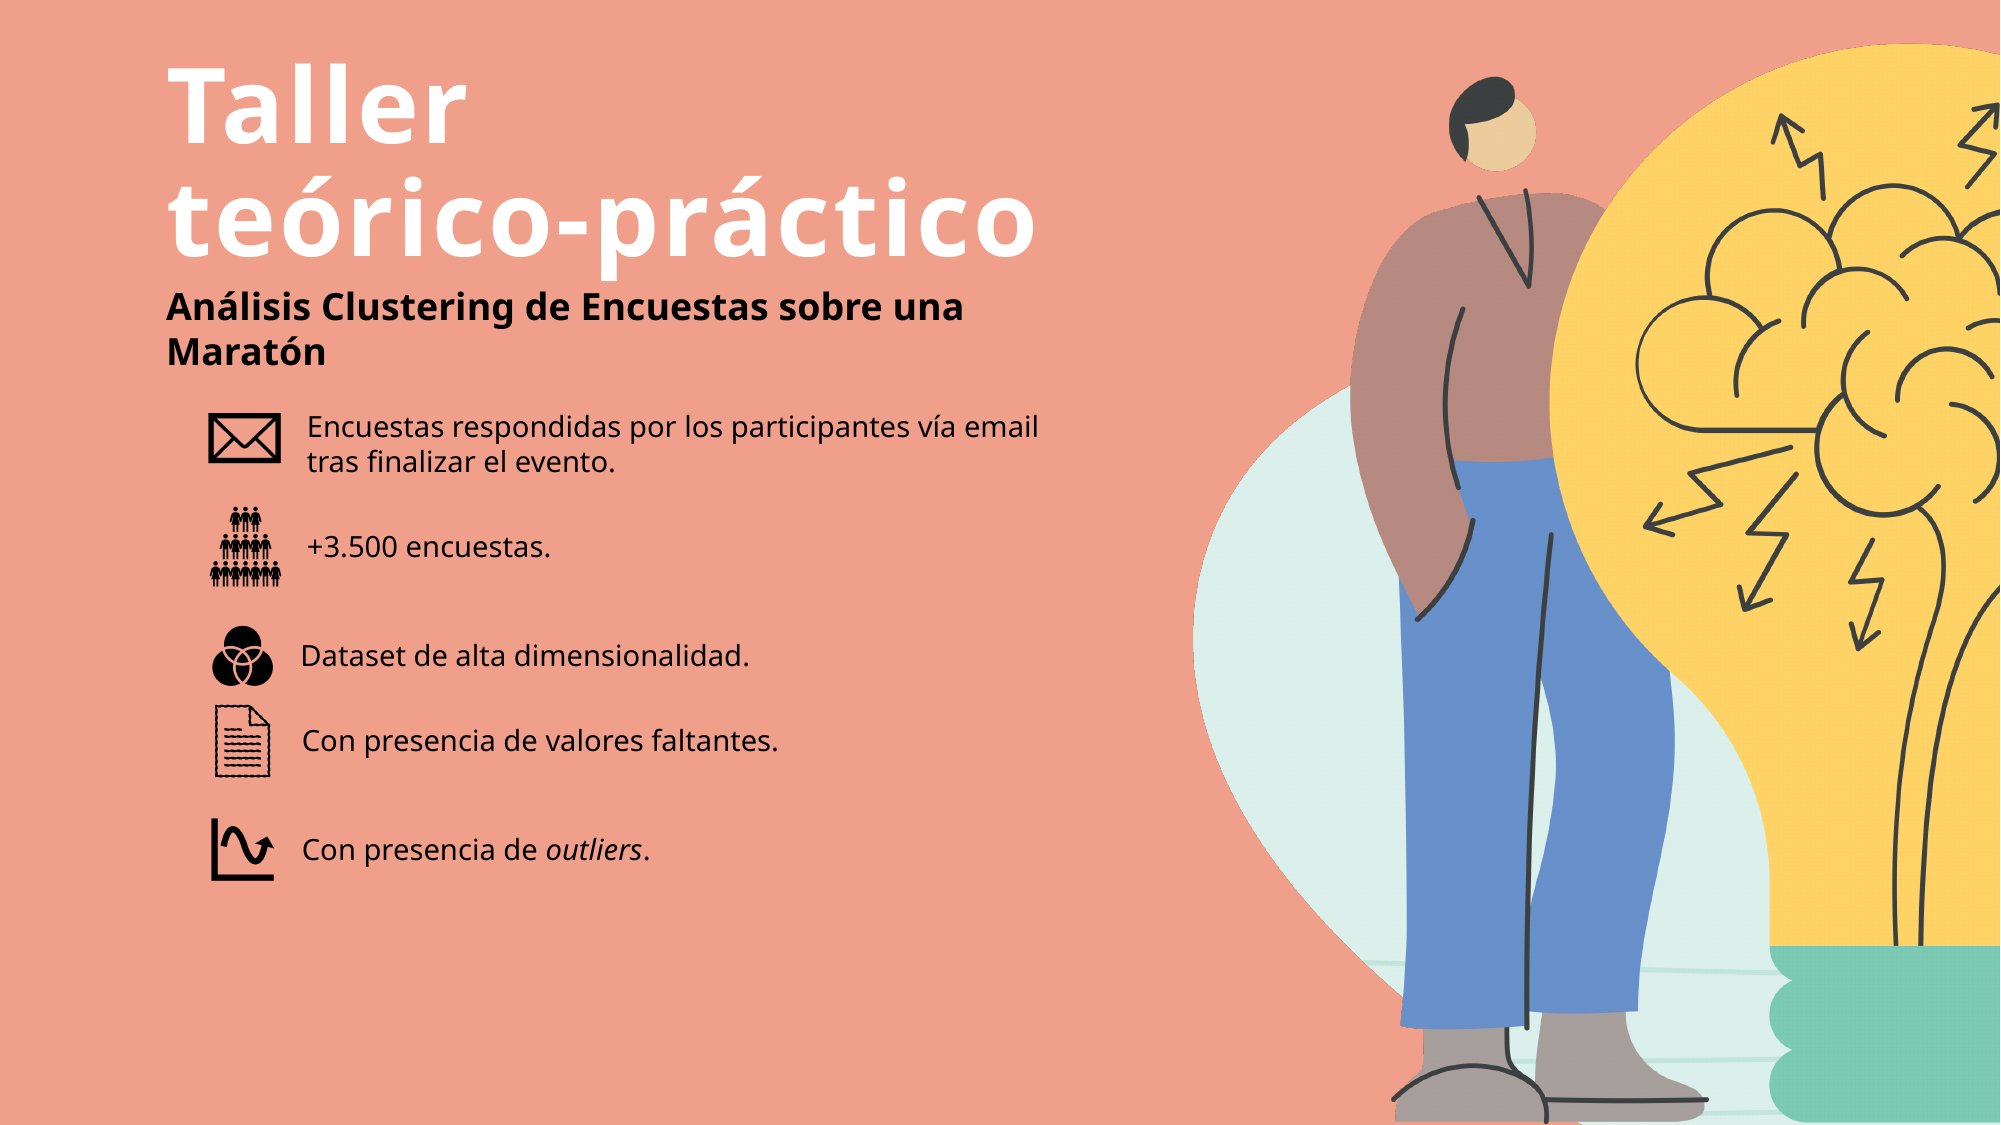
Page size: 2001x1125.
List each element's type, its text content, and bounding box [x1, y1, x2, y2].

picture [199, 612, 286, 785]
picture [201, 394, 288, 481]
picture [201, 503, 288, 590]
picture [199, 806, 286, 893]
text_box Con presencia de valores faltantes. [290, 715, 1083, 765]
picture [1174, 0, 2000, 1125]
text_box Encuestas respondidas por los participantes vía email tras finalizar el evento. [292, 401, 1088, 487]
text_box Dataset de alta dimensionalidad. [290, 630, 1082, 680]
title Taller teórico-práctico [151, 29, 1062, 275]
text_box +3.500 encuestas. [292, 521, 1088, 571]
text_box Con presencia de outliers. [290, 824, 1083, 874]
subtitle Análisis Clustering de Encuestas sobre una Maratón [151, 275, 1149, 439]
